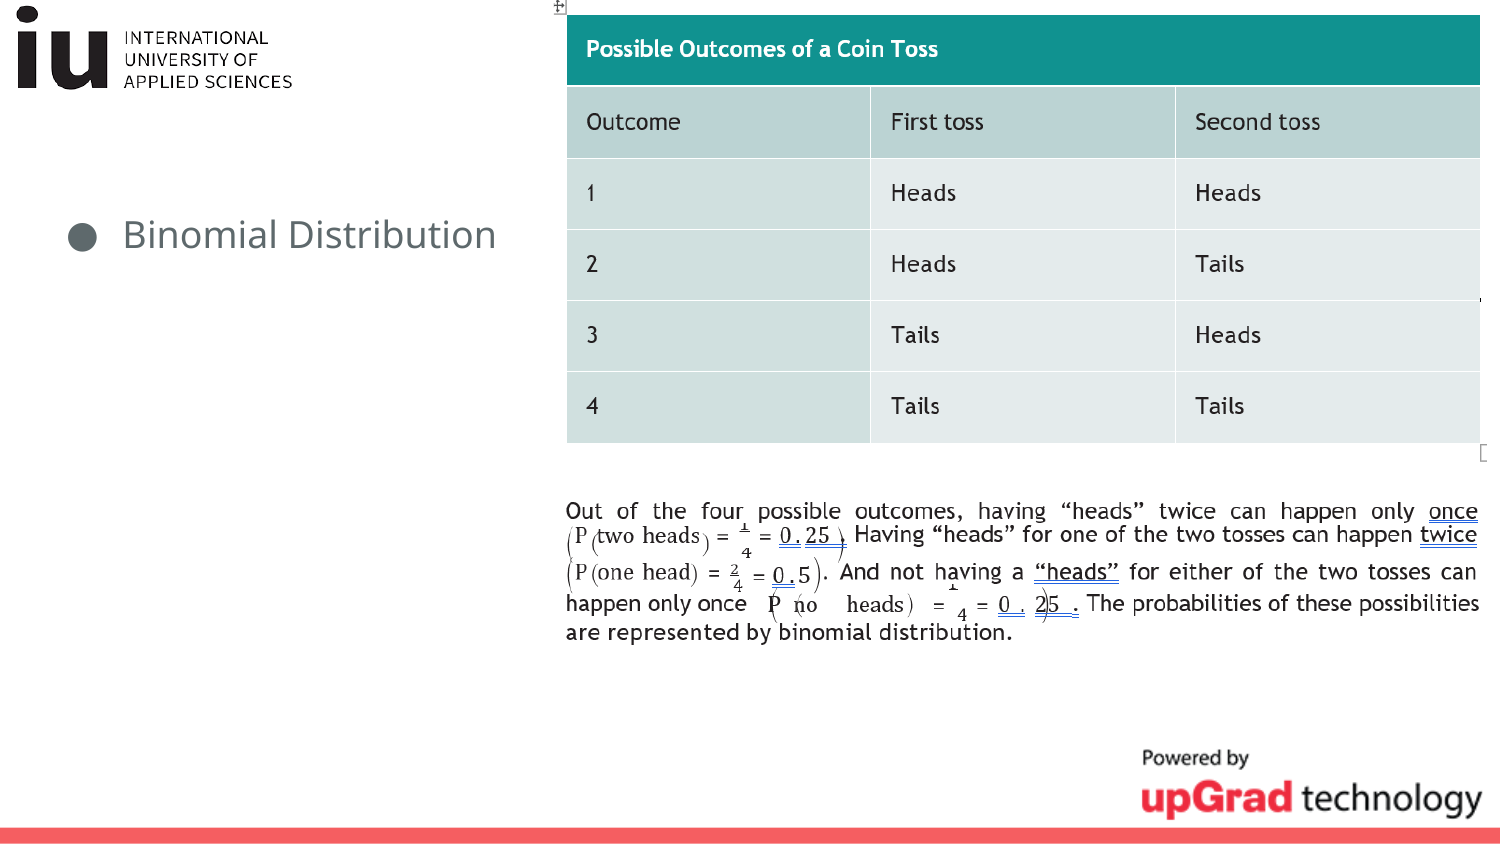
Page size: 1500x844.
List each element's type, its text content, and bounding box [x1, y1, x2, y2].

list Binomial Distribution [51, 189, 1449, 750]
picture [1124, 718, 1500, 844]
picture [553, 0, 1488, 653]
picture [12, 0, 296, 122]
